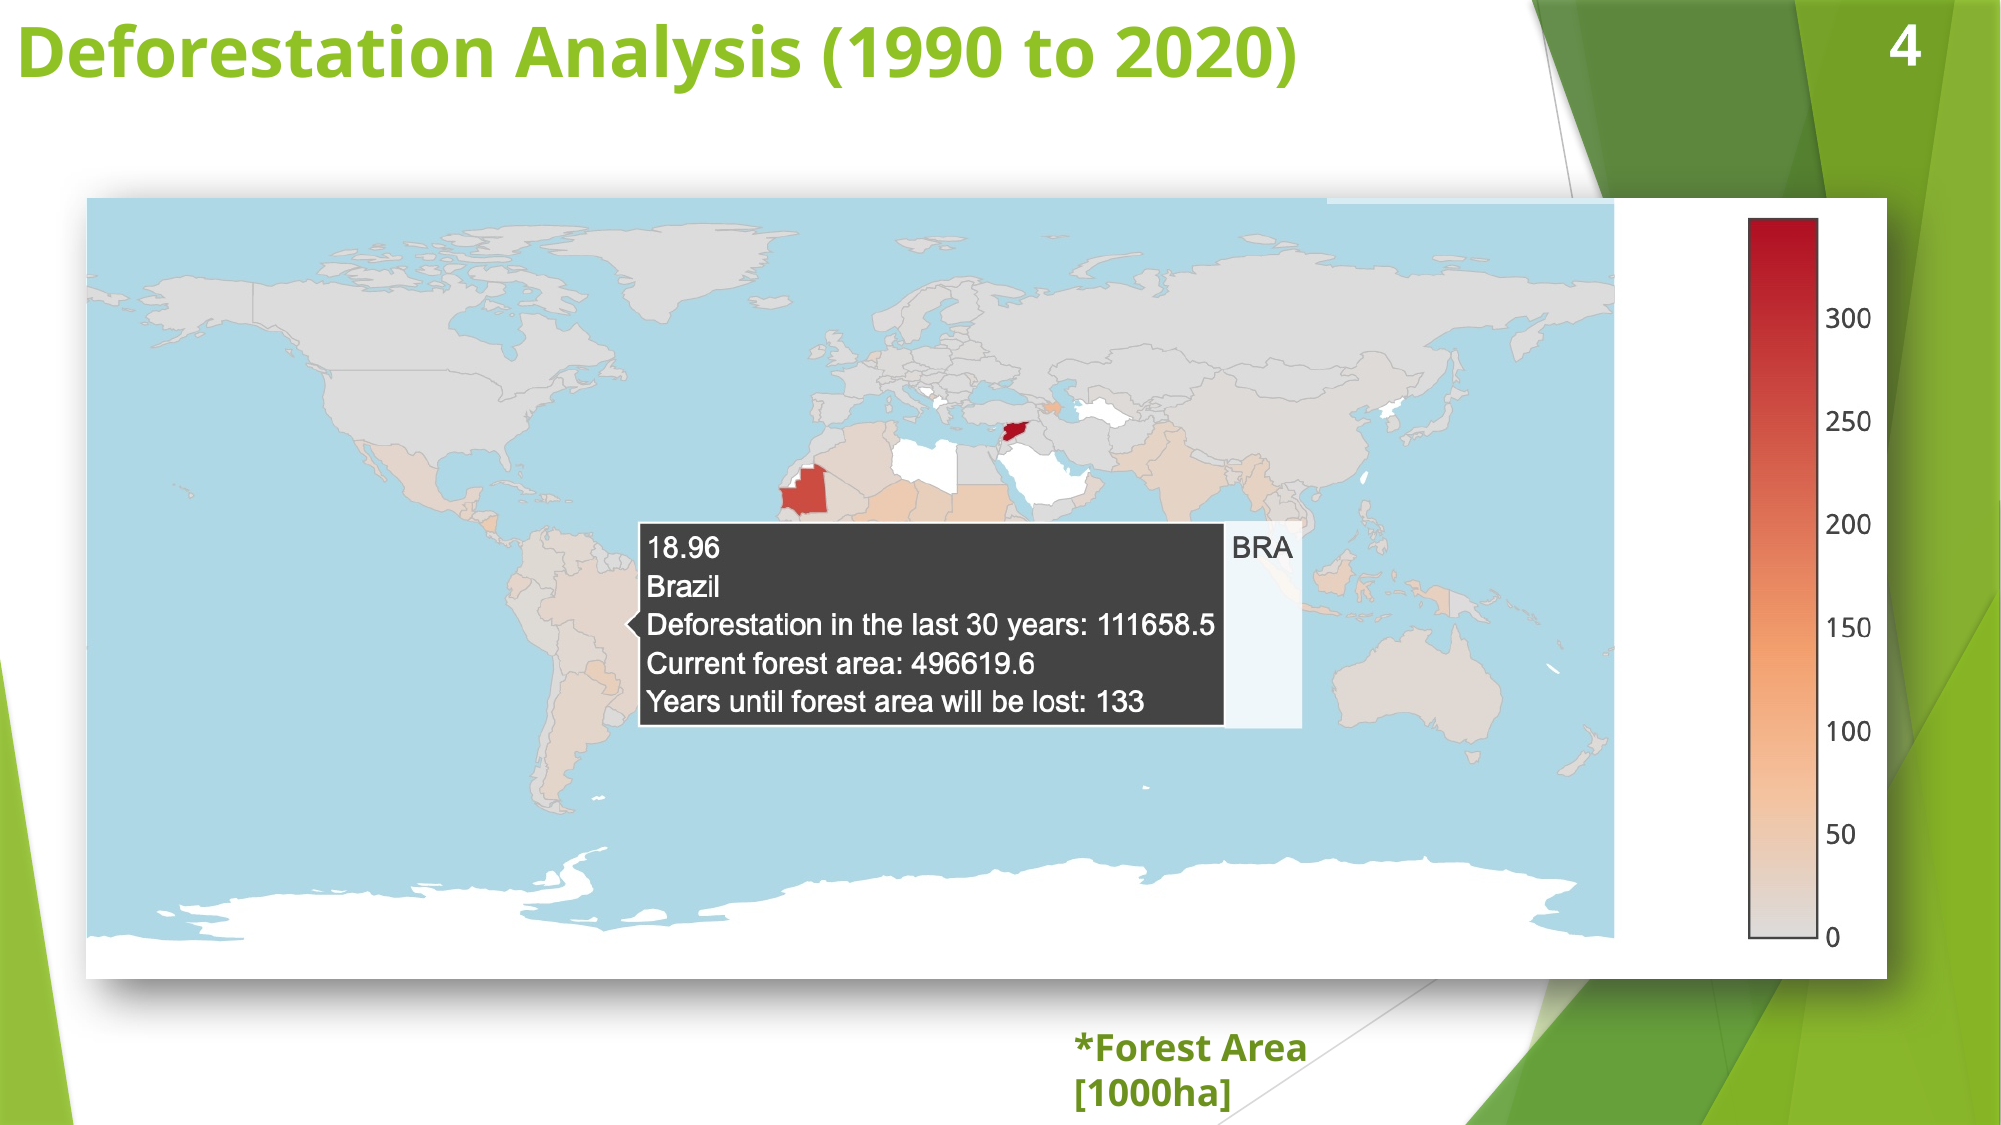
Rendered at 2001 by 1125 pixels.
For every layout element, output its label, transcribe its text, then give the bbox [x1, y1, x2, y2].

text_box Deforestation Analysis (1990 to 2020) [0, 0, 1460, 100]
text_box *Forest Area [1000ha] [1059, 1016, 1481, 1122]
text_box 4 [1873, 0, 1938, 85]
picture [85, 197, 1887, 980]
